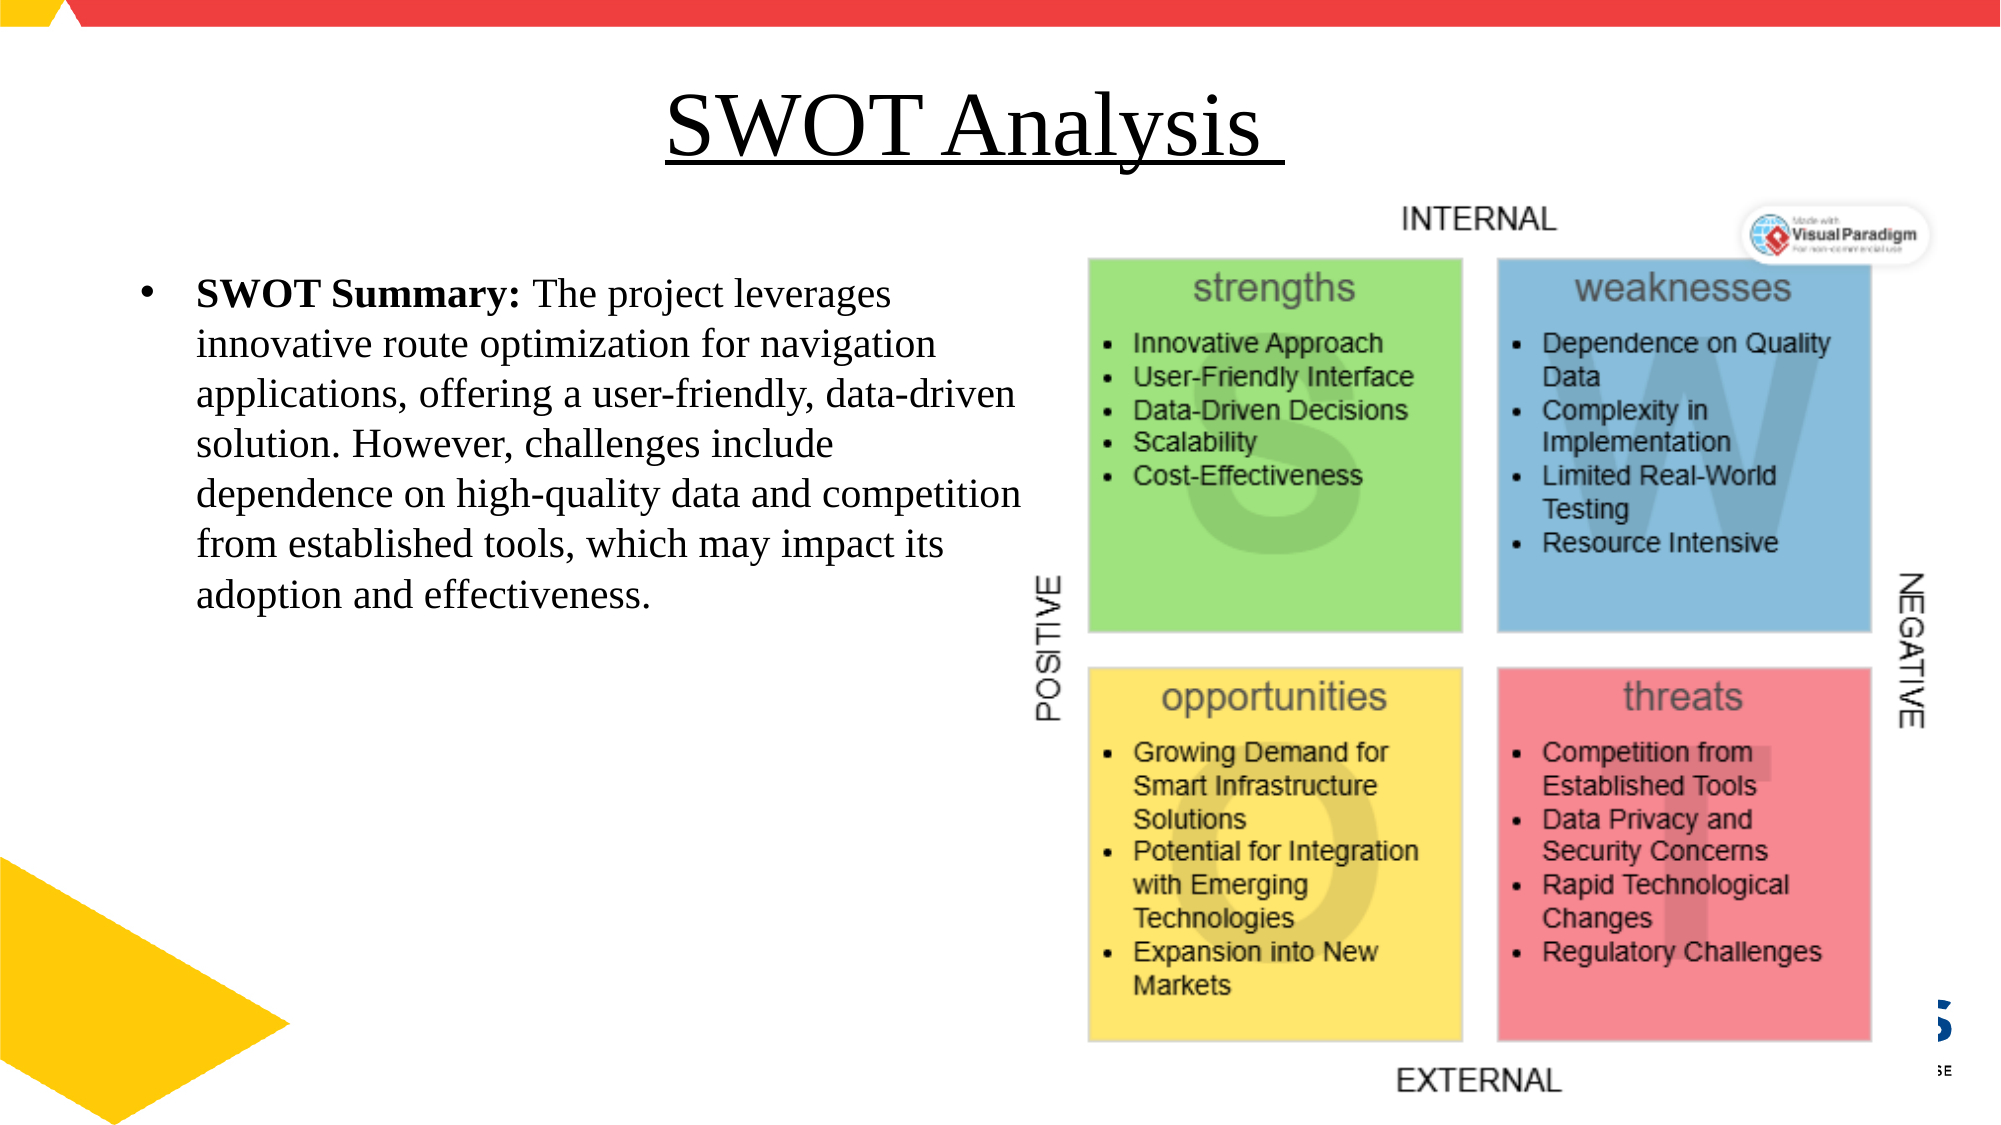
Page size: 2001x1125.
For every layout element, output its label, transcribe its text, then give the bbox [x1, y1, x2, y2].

title SWOT Analysis [75, 24, 1875, 213]
picture [0, 0, 2001, 1125]
list SWOT Summary: The project leverages innovative route optimization for navigation applications, offering a user-friendly, data-driven solution. However, challenges include dependence on high-quality data and competition from established tools, which may impact its adoption and effectiveness. [125, 258, 1019, 1001]
